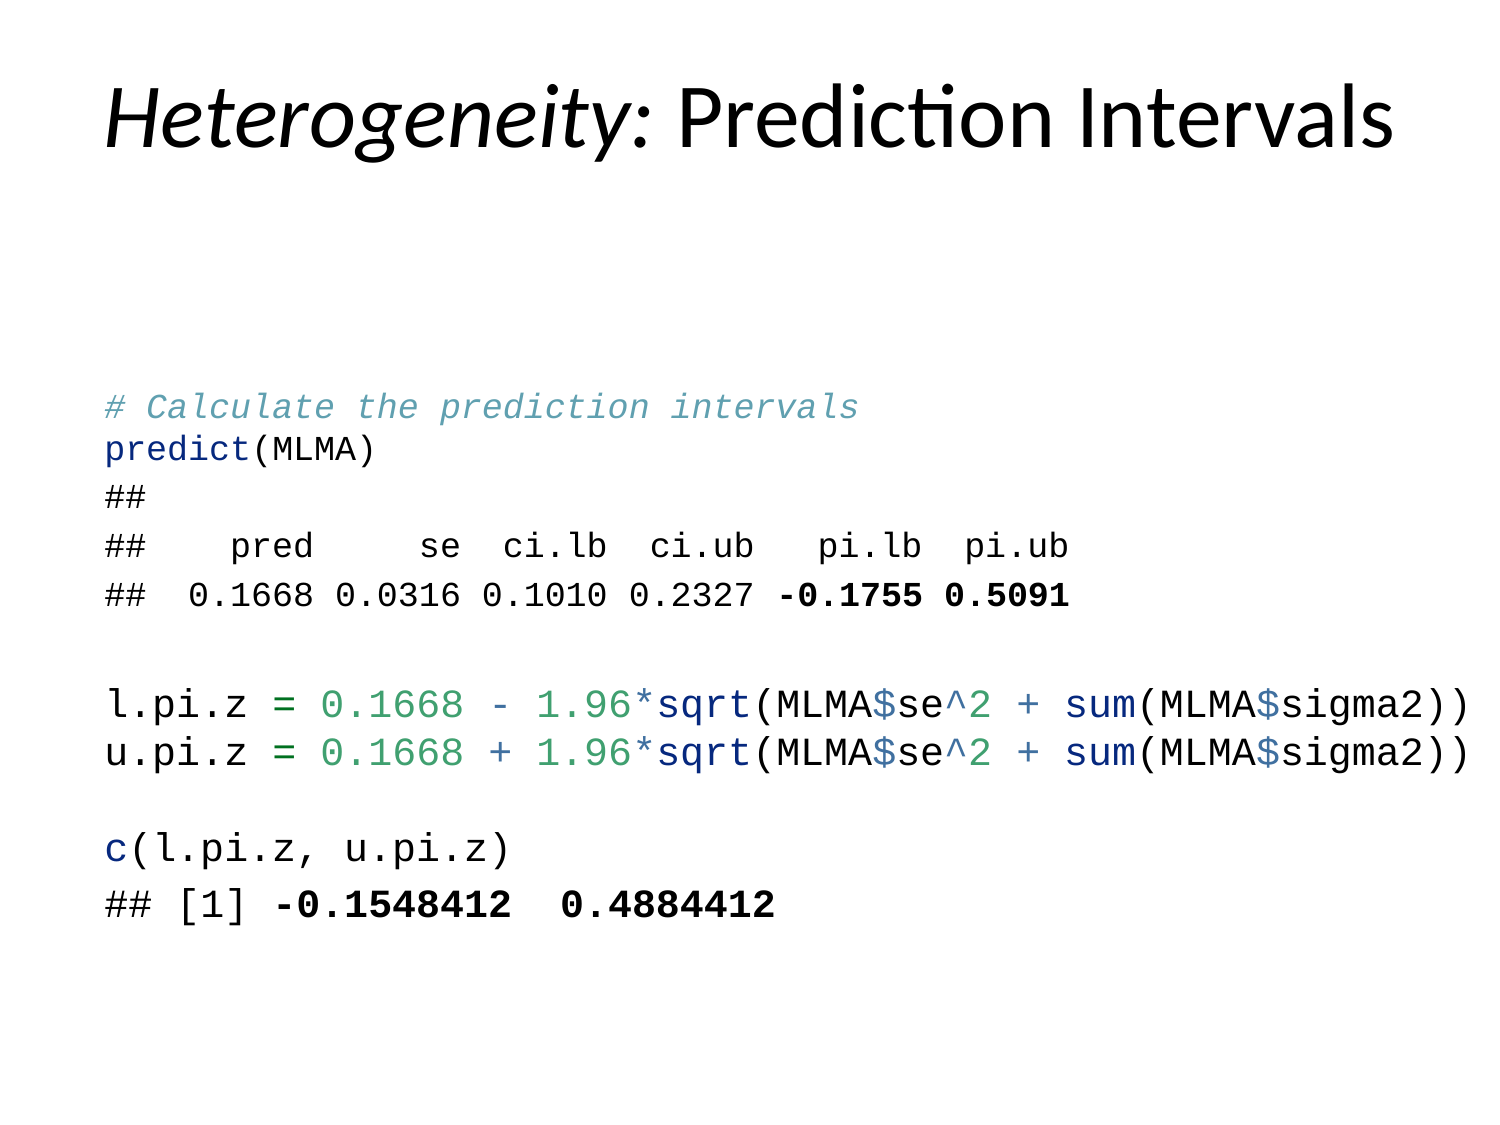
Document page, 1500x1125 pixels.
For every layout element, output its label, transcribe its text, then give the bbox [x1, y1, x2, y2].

title Heterogeneity: Prediction Intervals [75, 16, 1425, 204]
